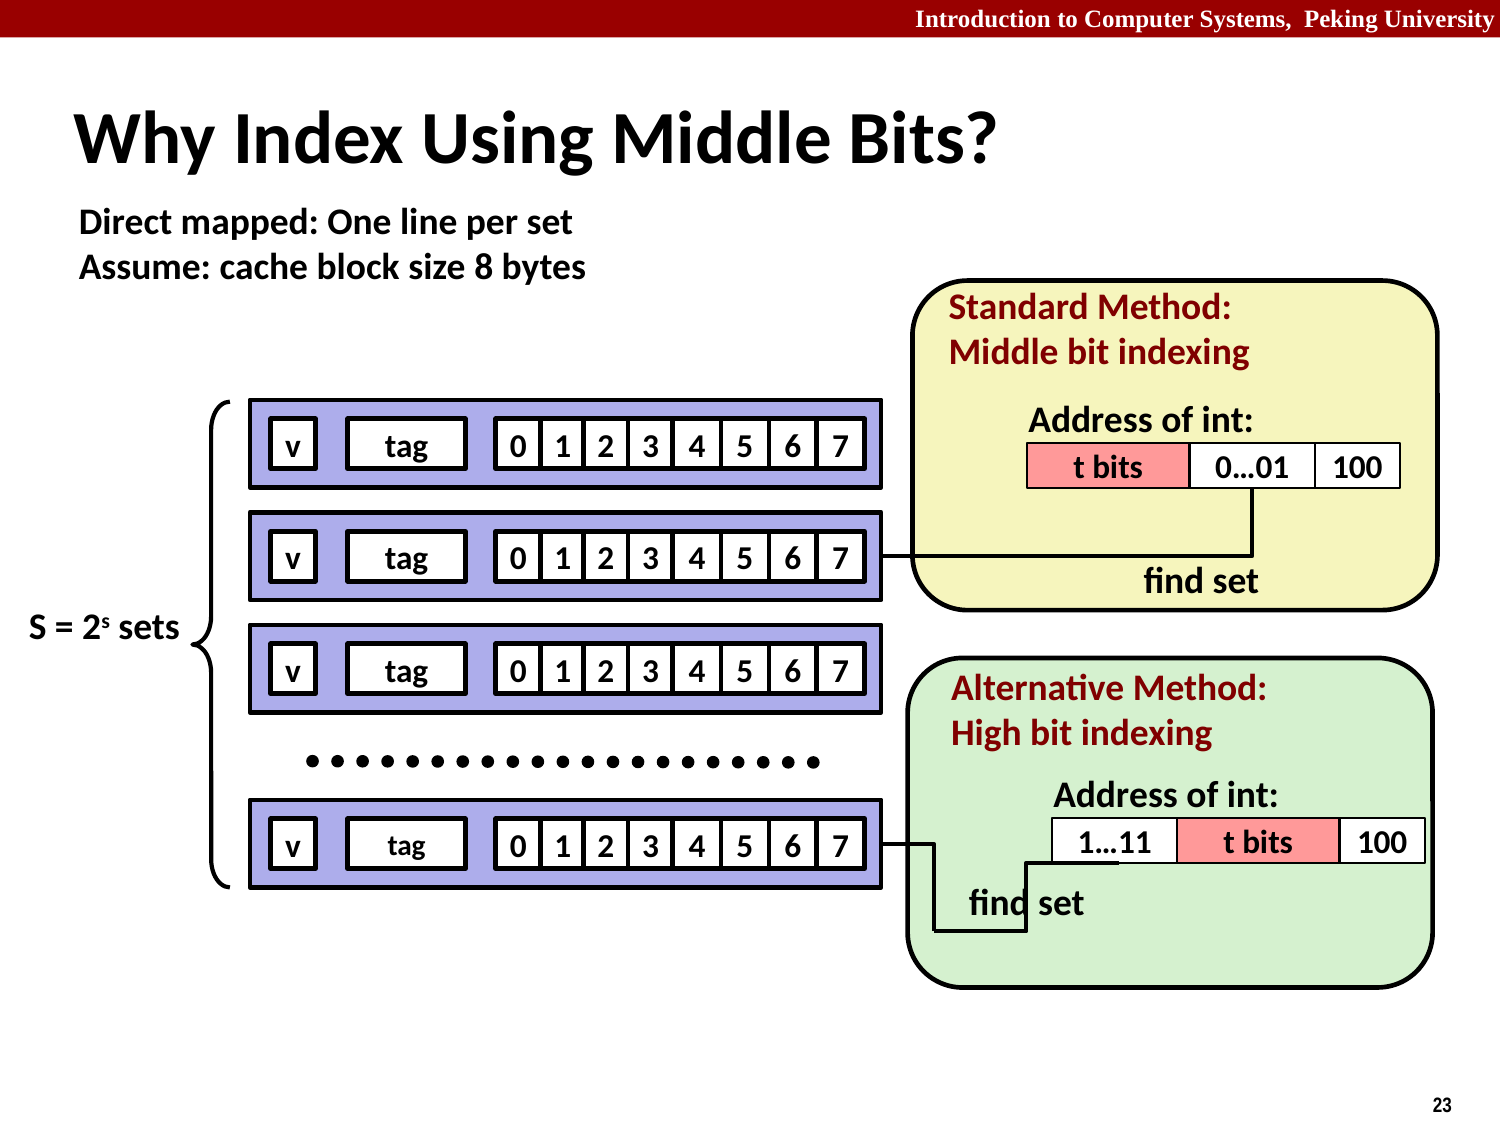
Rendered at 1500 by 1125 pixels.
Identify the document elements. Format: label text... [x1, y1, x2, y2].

text_box 4 [672, 531, 721, 582]
text_box 7 [817, 418, 865, 469]
text_box 2 [583, 418, 628, 469]
text_box [249, 399, 875, 488]
text_box 2 [583, 531, 628, 582]
text_box 6 [769, 643, 817, 694]
text_box 1 [540, 643, 583, 694]
text_box 5 [721, 418, 769, 469]
text_box 3 [628, 418, 672, 469]
text_box [249, 624, 882, 713]
text_box [196, 401, 230, 888]
text_box [249, 799, 875, 888]
text_box 5 [721, 818, 769, 869]
text_box S = 2s sets [14, 594, 196, 655]
text_box 7 [817, 531, 865, 582]
text_box 1 [540, 418, 583, 469]
text_box Direct mapped: One line per set Assume: cache block size 8 bytes [64, 189, 602, 295]
text_box 6 [769, 818, 817, 869]
text_box 3 [628, 818, 672, 869]
text_box v [270, 418, 316, 469]
text_box 3 [628, 531, 672, 582]
text_box v [270, 531, 316, 582]
text_box [249, 512, 875, 600]
text_box 0 [495, 418, 540, 469]
text_box tag [347, 531, 466, 582]
text_box 3 [628, 643, 672, 694]
title Why Index Using Middle Bits? [58, 71, 1305, 197]
text_box 7 [817, 818, 865, 869]
text_box tag [347, 643, 466, 694]
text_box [881, 655, 1433, 988]
text_box tag [347, 818, 466, 869]
text_box 4 [672, 643, 721, 694]
text_box 7 [817, 643, 865, 694]
text_box 4 [672, 818, 721, 869]
text_box 6 [769, 531, 817, 582]
text_box 4 [672, 418, 721, 469]
text_box tag [347, 418, 466, 469]
text_box 1 [540, 531, 583, 582]
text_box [881, 274, 1438, 611]
text_box 6 [769, 418, 817, 469]
text_box 5 [721, 643, 769, 694]
text_box v [270, 818, 316, 869]
text_box 0 [495, 643, 540, 694]
text_box 0 [495, 531, 540, 582]
text_box 1 [540, 818, 583, 869]
text_box 5 [721, 531, 769, 582]
text_box v [270, 643, 316, 694]
text_box 2 [583, 818, 628, 869]
text_box 2 [583, 643, 628, 694]
text_box 0 [495, 818, 540, 869]
